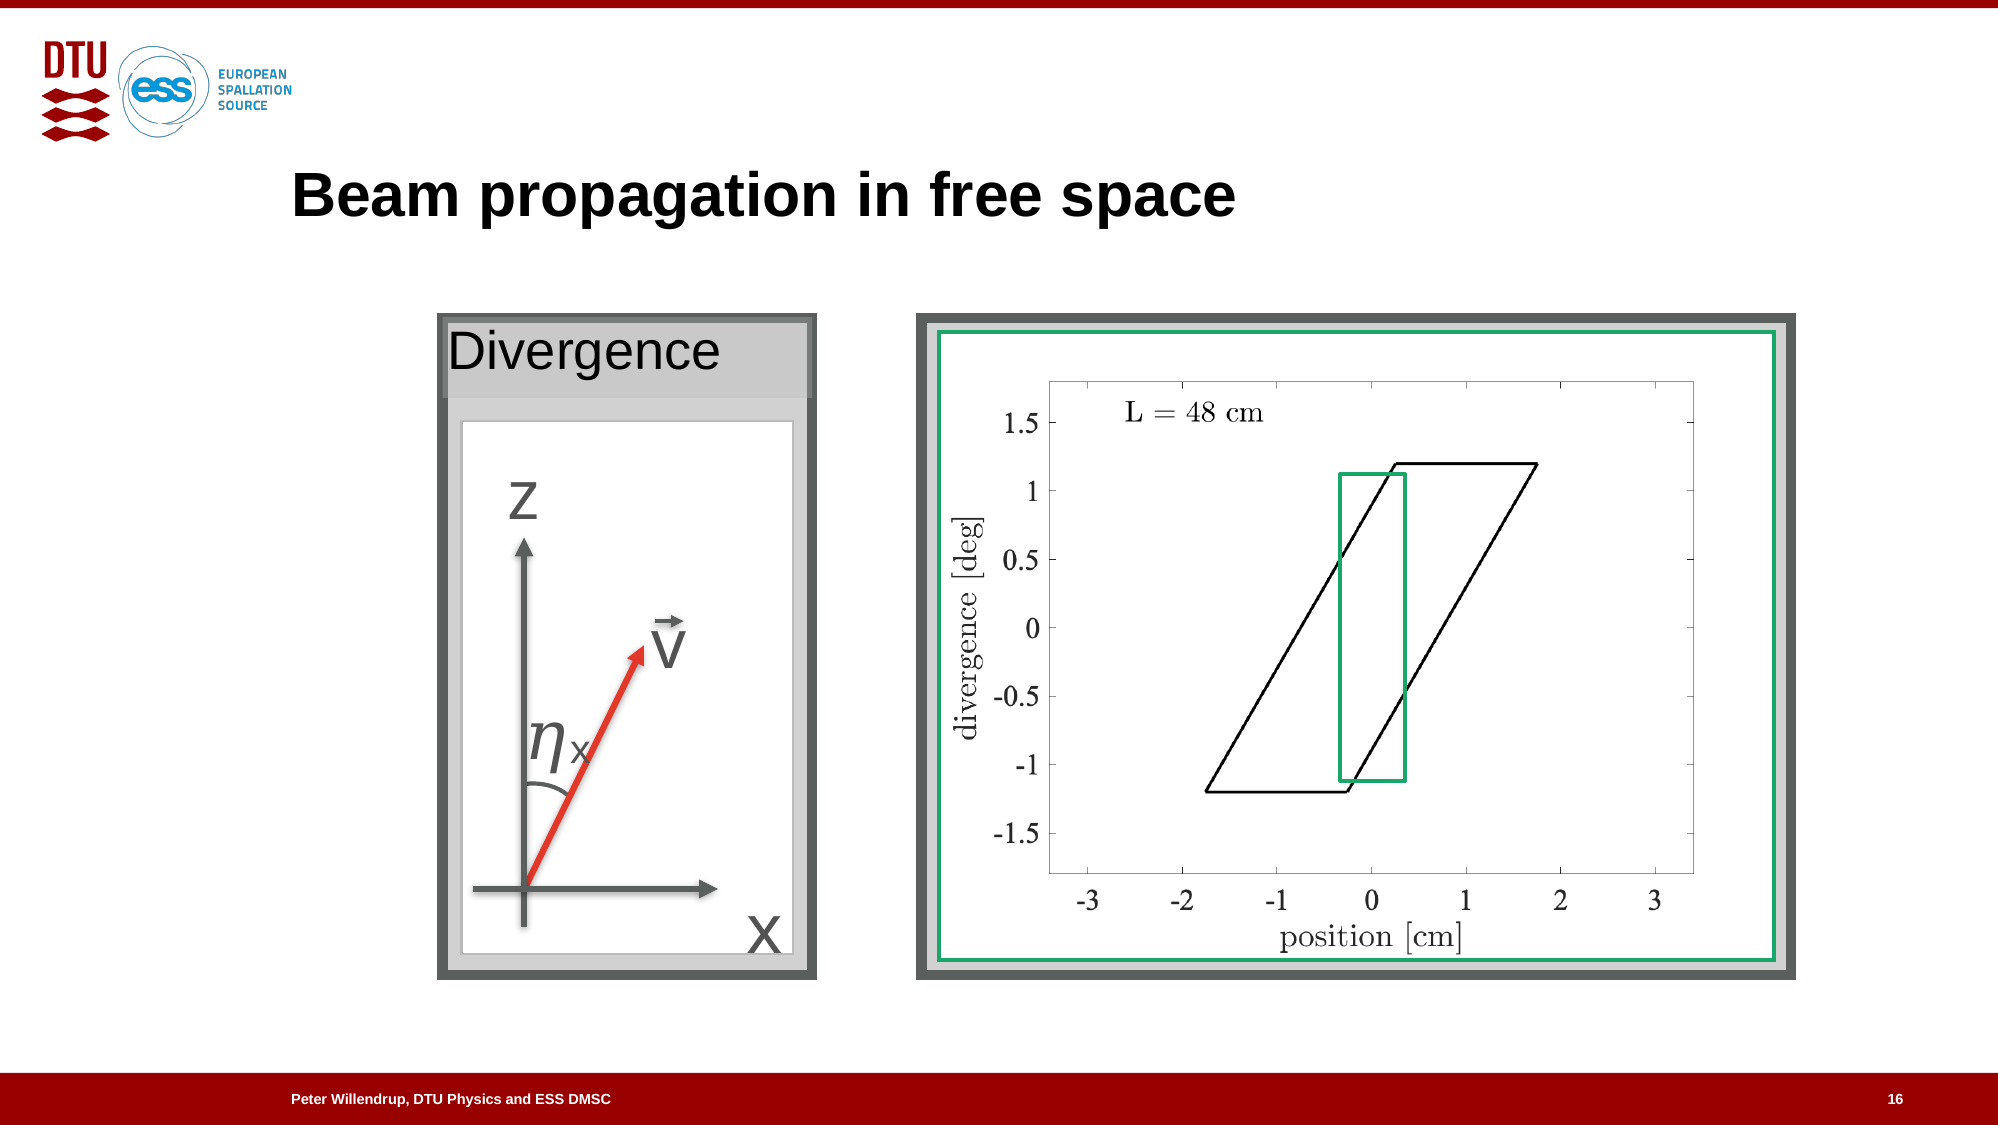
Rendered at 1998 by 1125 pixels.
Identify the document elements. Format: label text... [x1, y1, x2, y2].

text_box [442, 398, 813, 976]
slide_number 16 [1886, 1088, 1909, 1110]
text_box Divergence [441, 317, 813, 395]
text_box v [645, 594, 693, 688]
text_box [597, 645, 644, 742]
picture [110, 41, 299, 142]
text_box [472, 882, 718, 896]
text_box x [740, 879, 789, 974]
text_box [529, 783, 568, 795]
text_box z [501, 445, 546, 540]
text_box [921, 317, 1792, 976]
picture [940, 334, 1773, 958]
text_box [461, 421, 794, 955]
text_box [517, 540, 531, 685]
text_box 𝜂x [519, 685, 597, 780]
title Beam propagation in free space [290, 69, 1820, 230]
